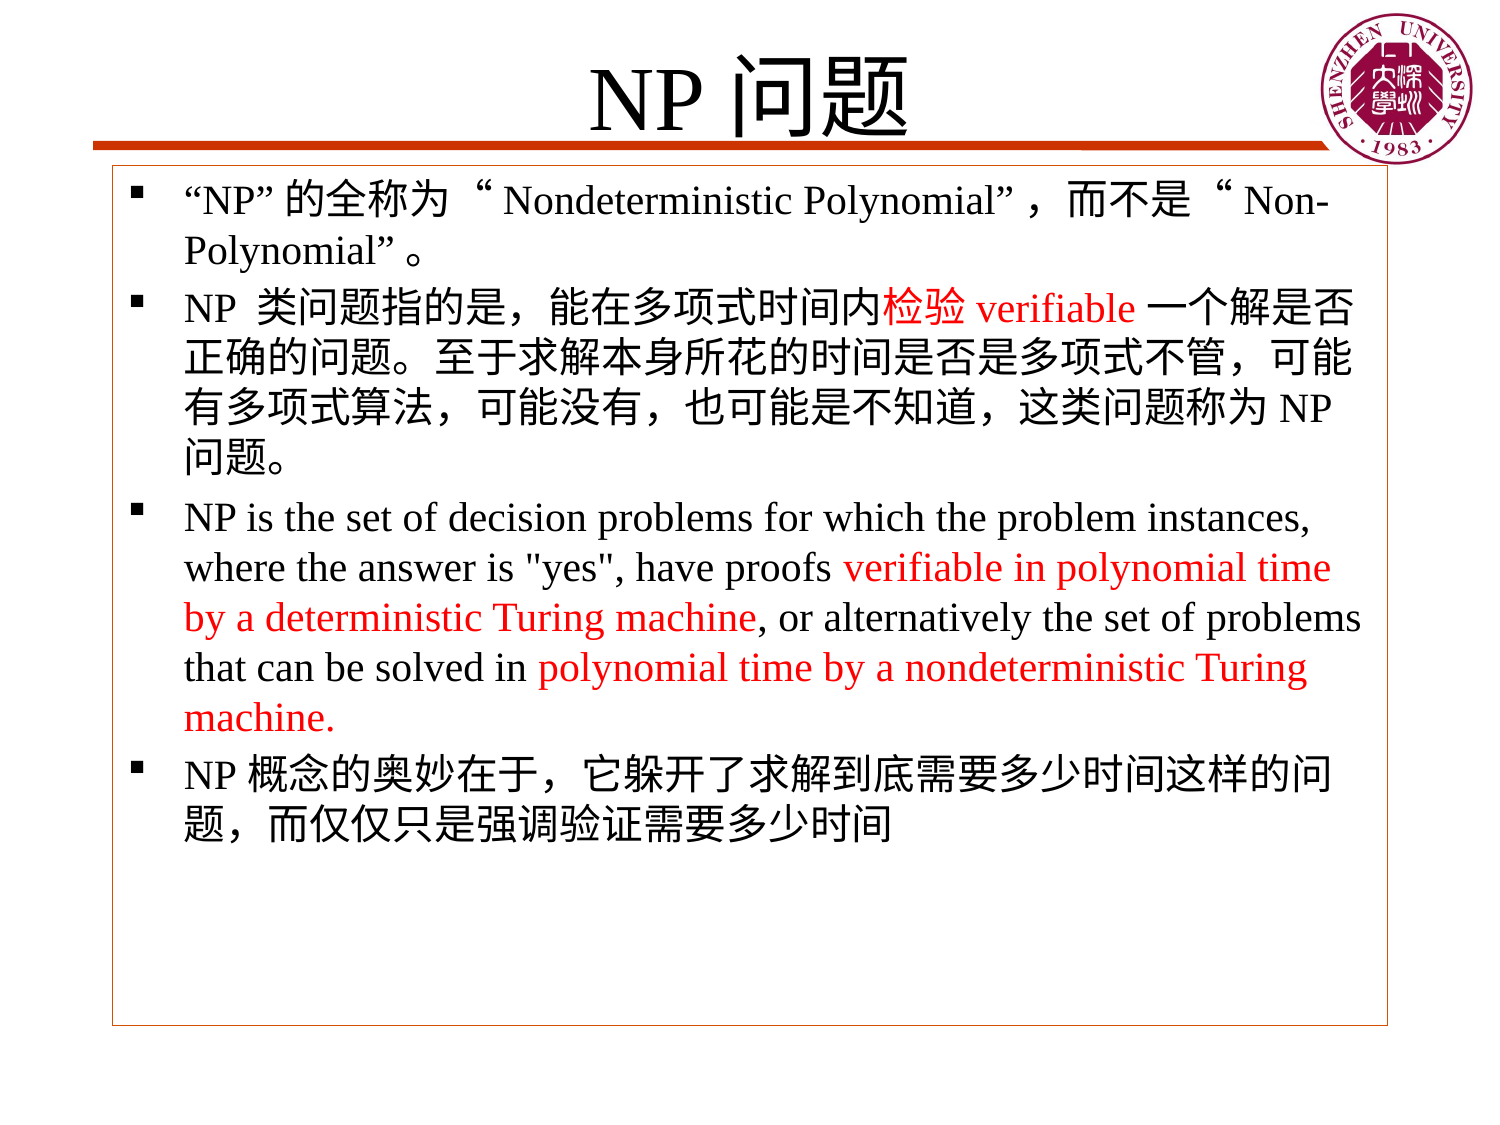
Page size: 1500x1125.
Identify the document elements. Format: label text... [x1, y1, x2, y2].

title NP问题 [112, 0, 1388, 165]
picture [1388, 3, 1489, 178]
list “NP”的全称为“Nondeterministic Polynomial”，而不是“Non-Polynomial”。 NP 类问题指的是，能在多项式时间内检验verifiable一个解是否正确的问题。至于求解本身所花的时间是否是多项式不管，可能有多项式算法，可能没有，也可能是不知道，这类问题称为NP问题。 NP is the set of decision problems for which the problem instances, where the answer is "yes", have proofs verifiable in polynomial time by a deterministic Turing machine, or alternatively the set of problems that can be solved in polynomial time by a nondeterministic Turing machine. NP概念的奥妙在于，它躲开了求解到底需要多少时间这样的问题，而仅仅只是强调验证需要多少时间 [112, 165, 1388, 1026]
